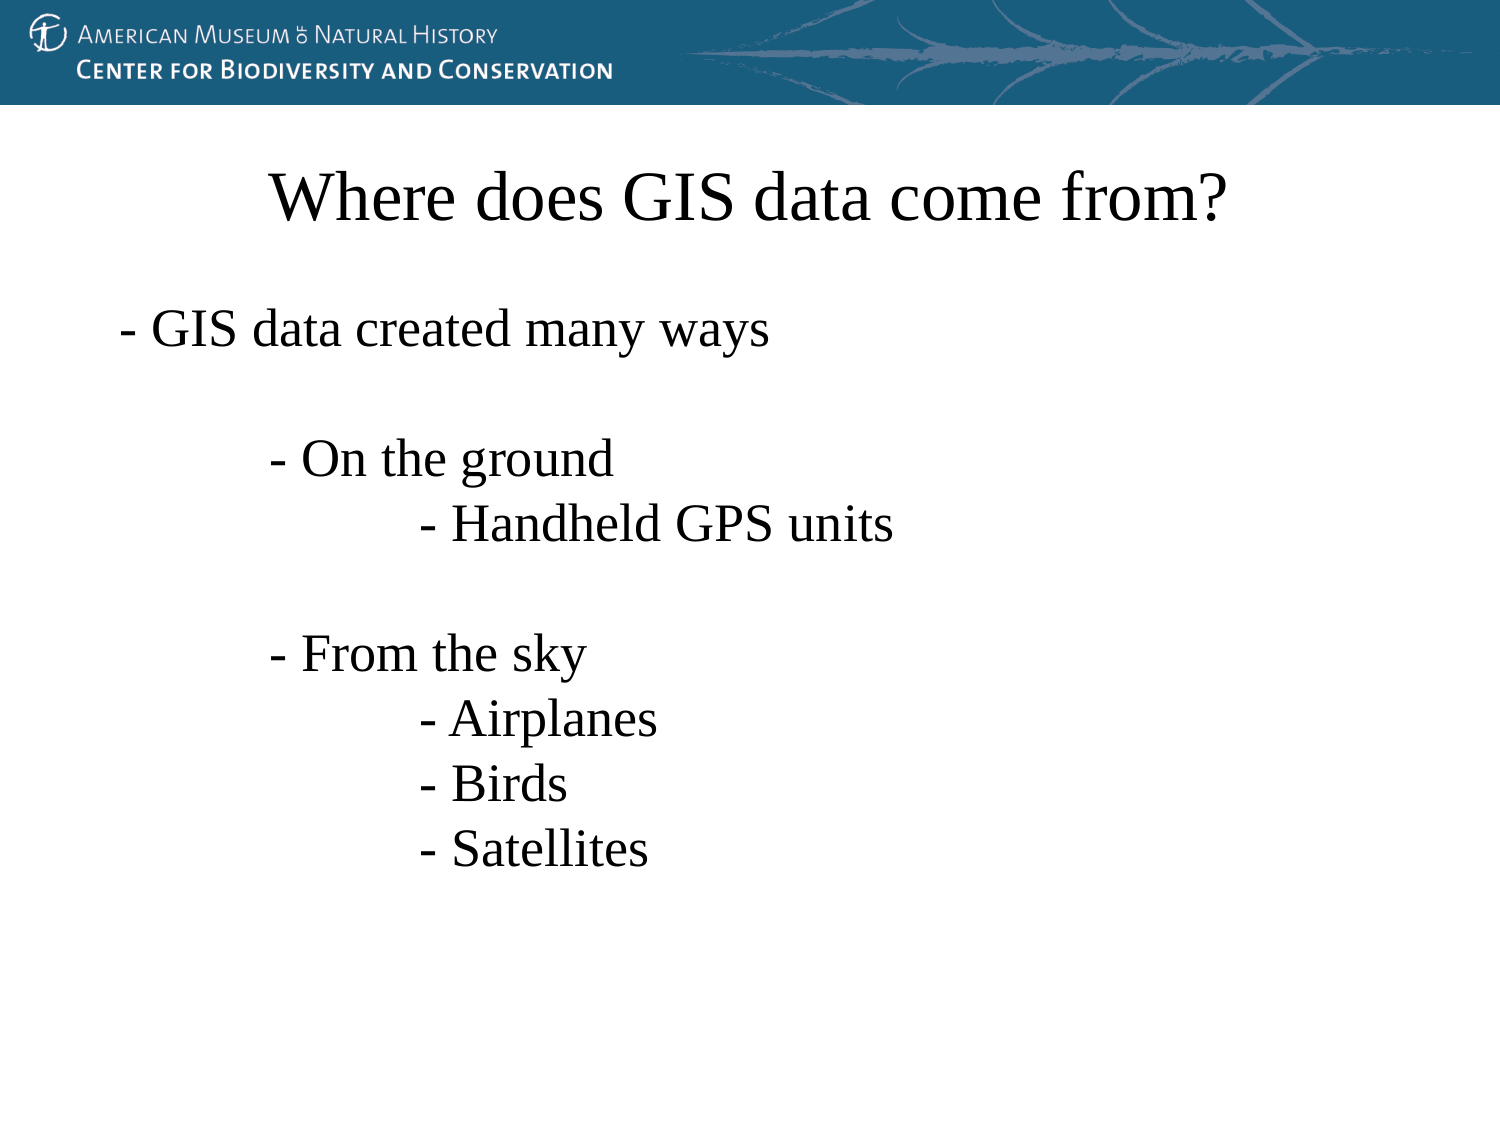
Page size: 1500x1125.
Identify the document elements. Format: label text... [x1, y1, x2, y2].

text_box [74, 262, 1425, 1005]
text_box - GIS data created many ways - On the ground - Handheld GPS units - From the sky - Airplanes - Birds - Satellites [104, 284, 1260, 923]
text_box Where does GIS data come from? [74, 128, 1425, 257]
picture [0, 0, 1500, 105]
